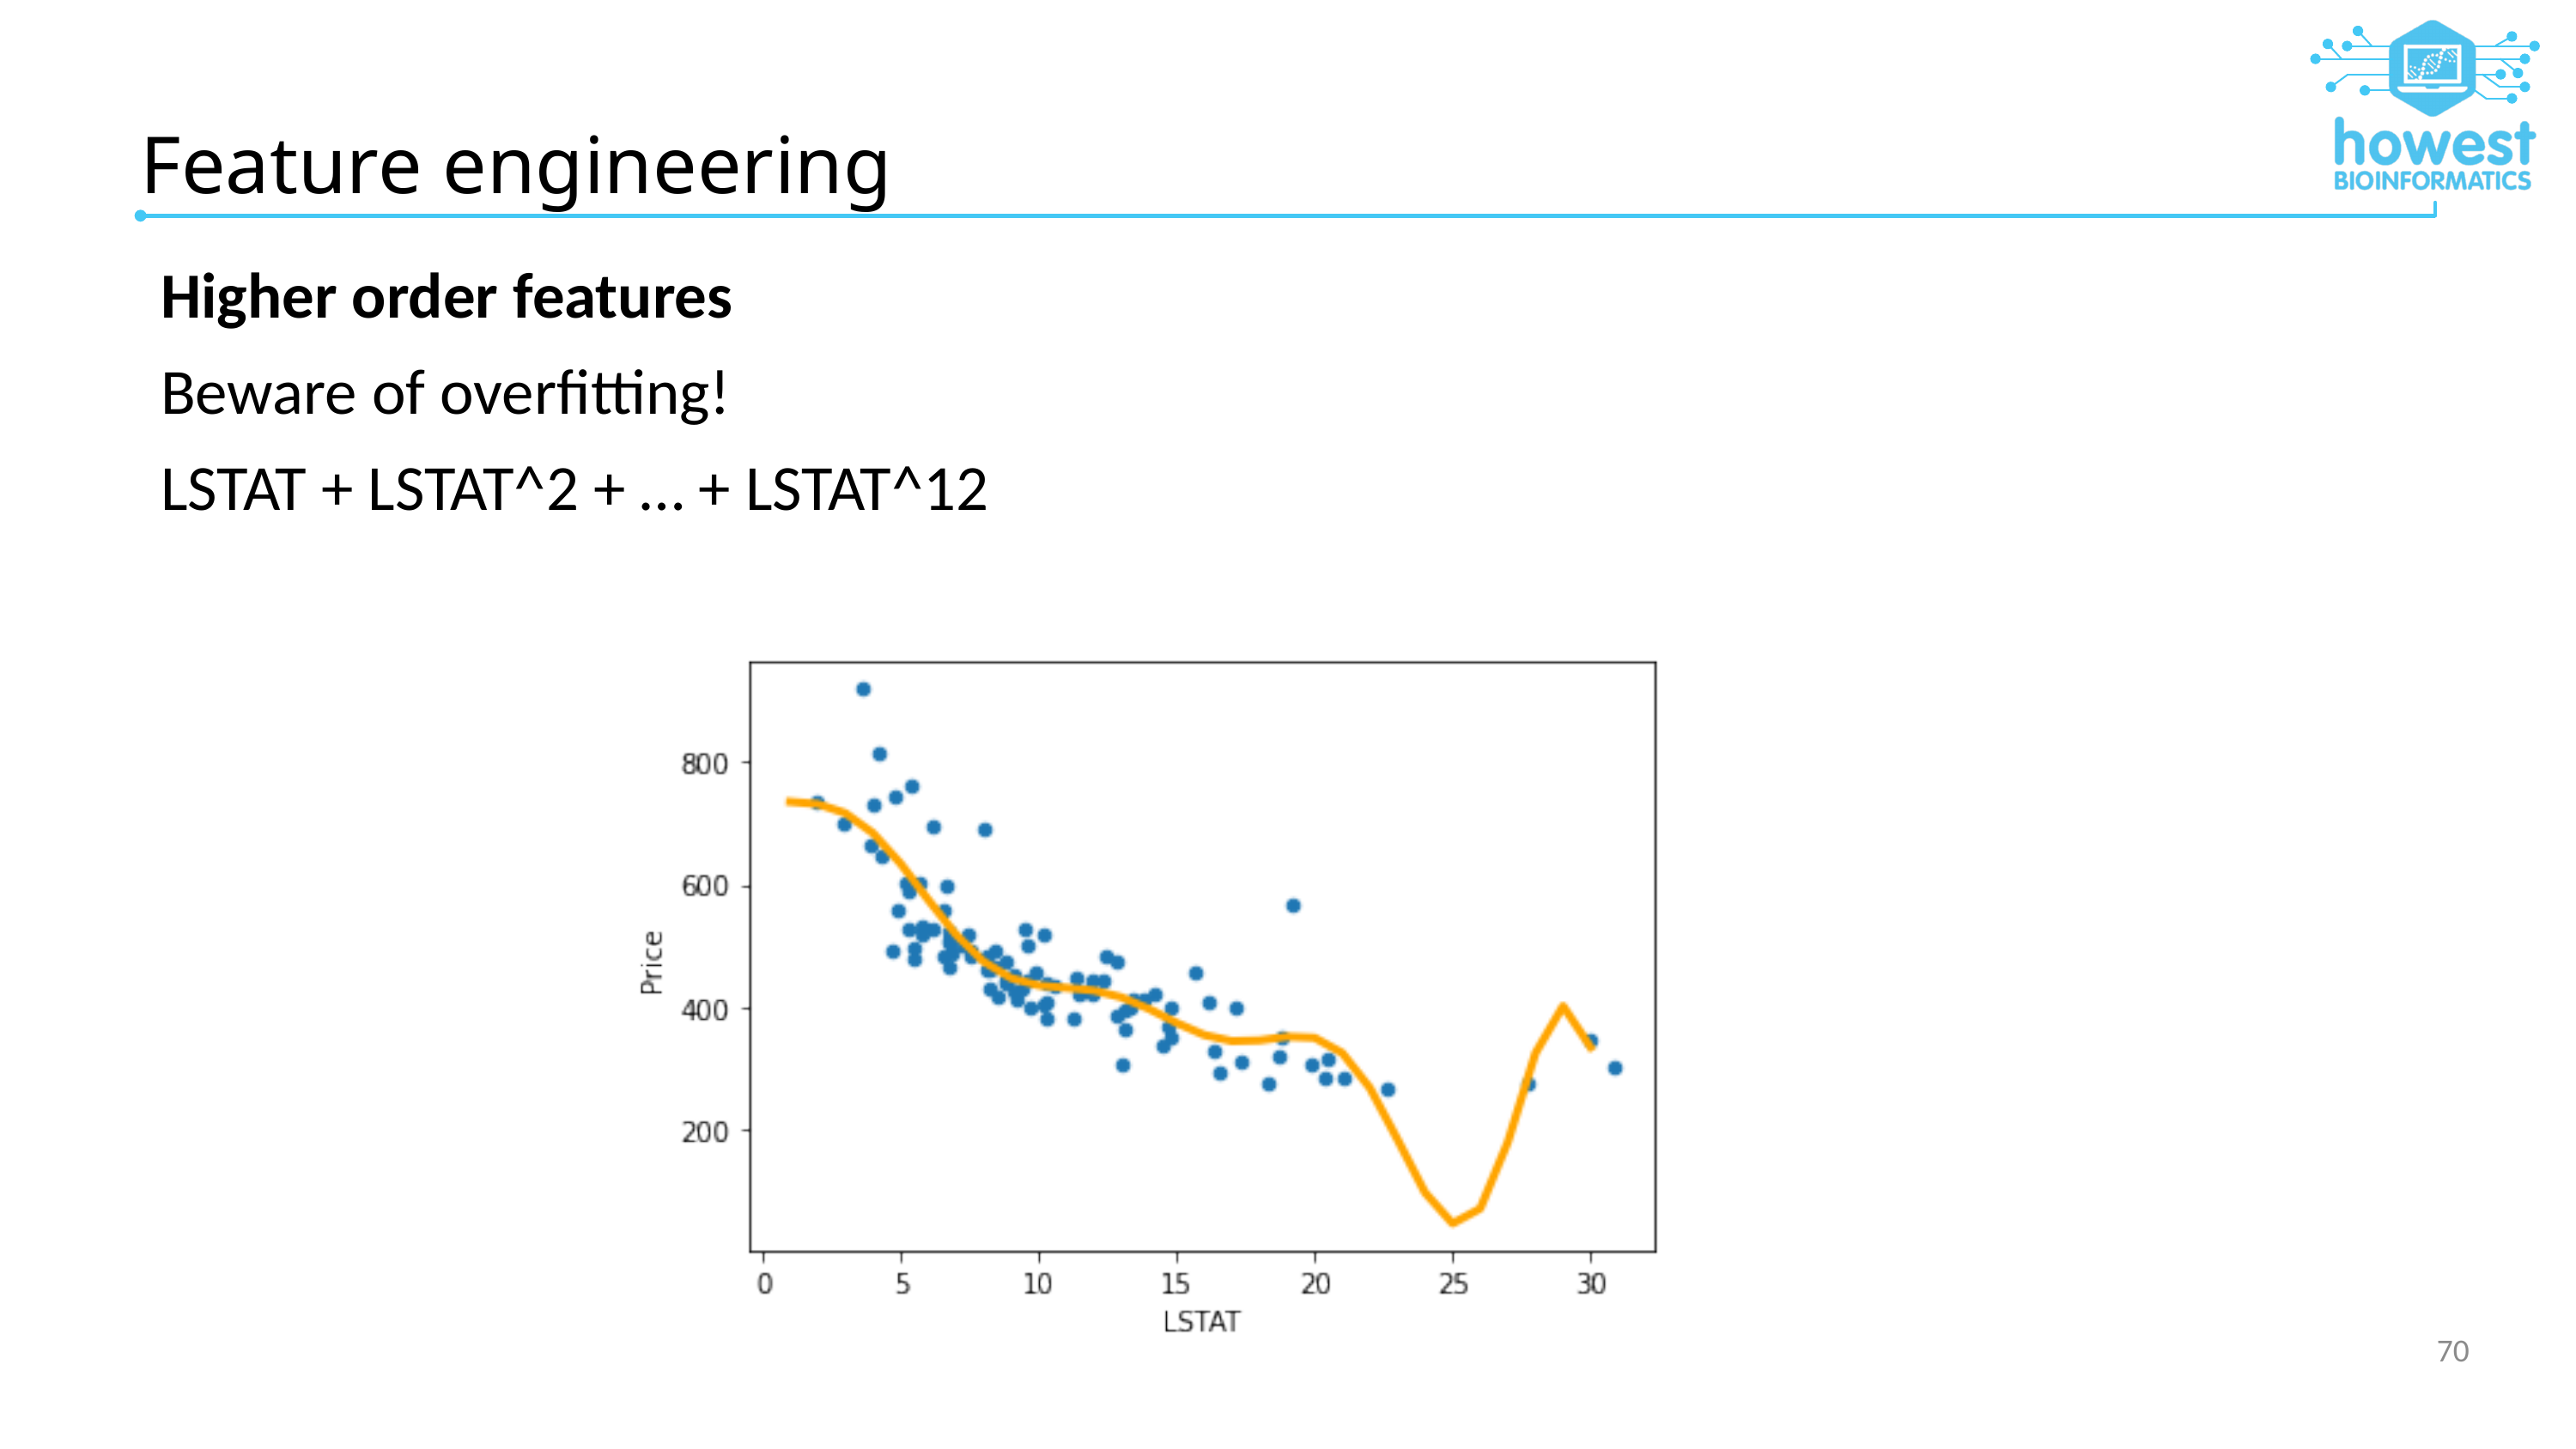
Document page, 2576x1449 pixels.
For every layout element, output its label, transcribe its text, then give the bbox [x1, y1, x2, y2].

picture [622, 646, 1674, 1355]
slide_number 70 [2341, 1310, 2482, 1388]
title Feature engineering [140, 124, 2252, 215]
picture [2312, 0, 2559, 228]
